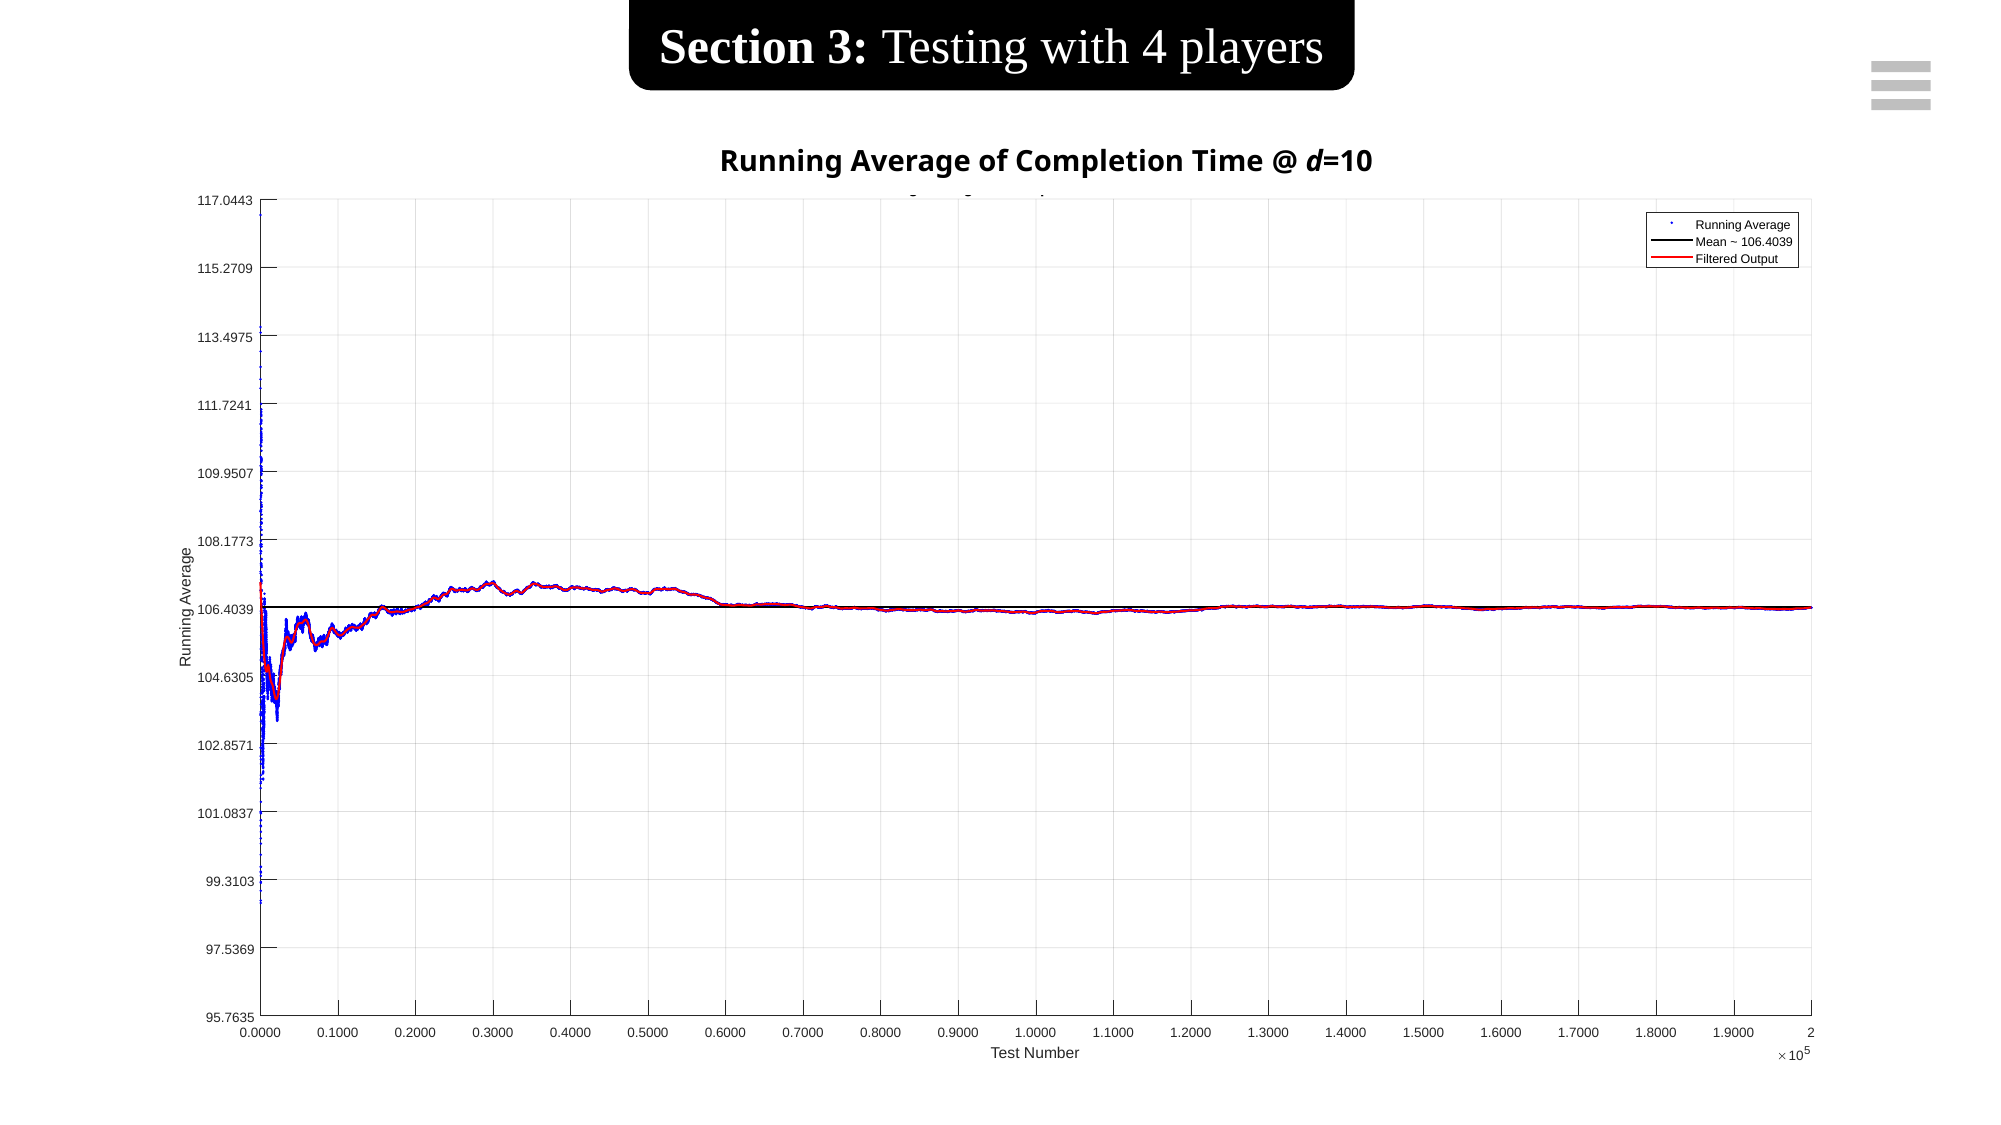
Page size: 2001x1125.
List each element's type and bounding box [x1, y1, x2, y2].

text_box [1871, 61, 1931, 111]
picture [0, 123, 2000, 1125]
text_box [759, 121, 1333, 222]
text_box [583, 0, 1417, 86]
